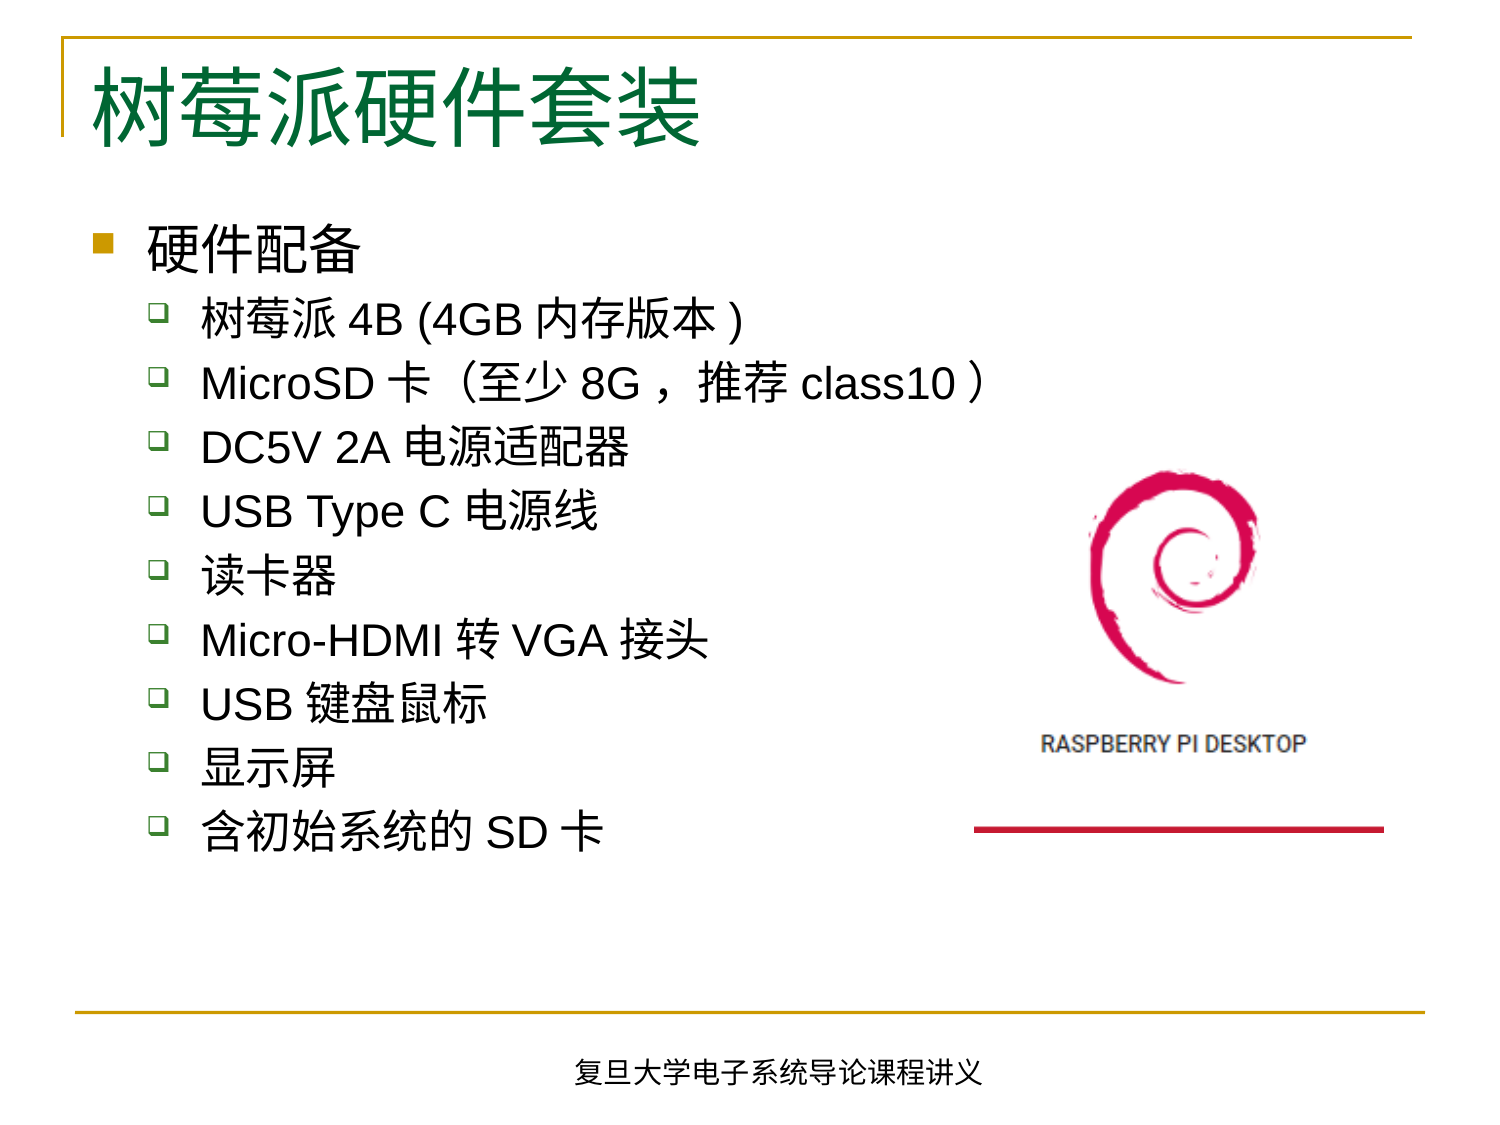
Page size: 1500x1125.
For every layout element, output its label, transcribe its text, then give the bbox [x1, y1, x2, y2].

title 树莓派硬件套装 [75, 45, 1425, 185]
list 硬件配备 树莓派4B (4GB内存版本) MicroSD卡（至少8G，推荐class10） DC5V 2A电源适配器 USB Type C电源线 读卡器 Micro-HDMI转VGA接头 USB键盘鼠标 显示屏 含初始系统的SD卡 [75, 208, 1425, 1006]
picture [974, 432, 1384, 833]
